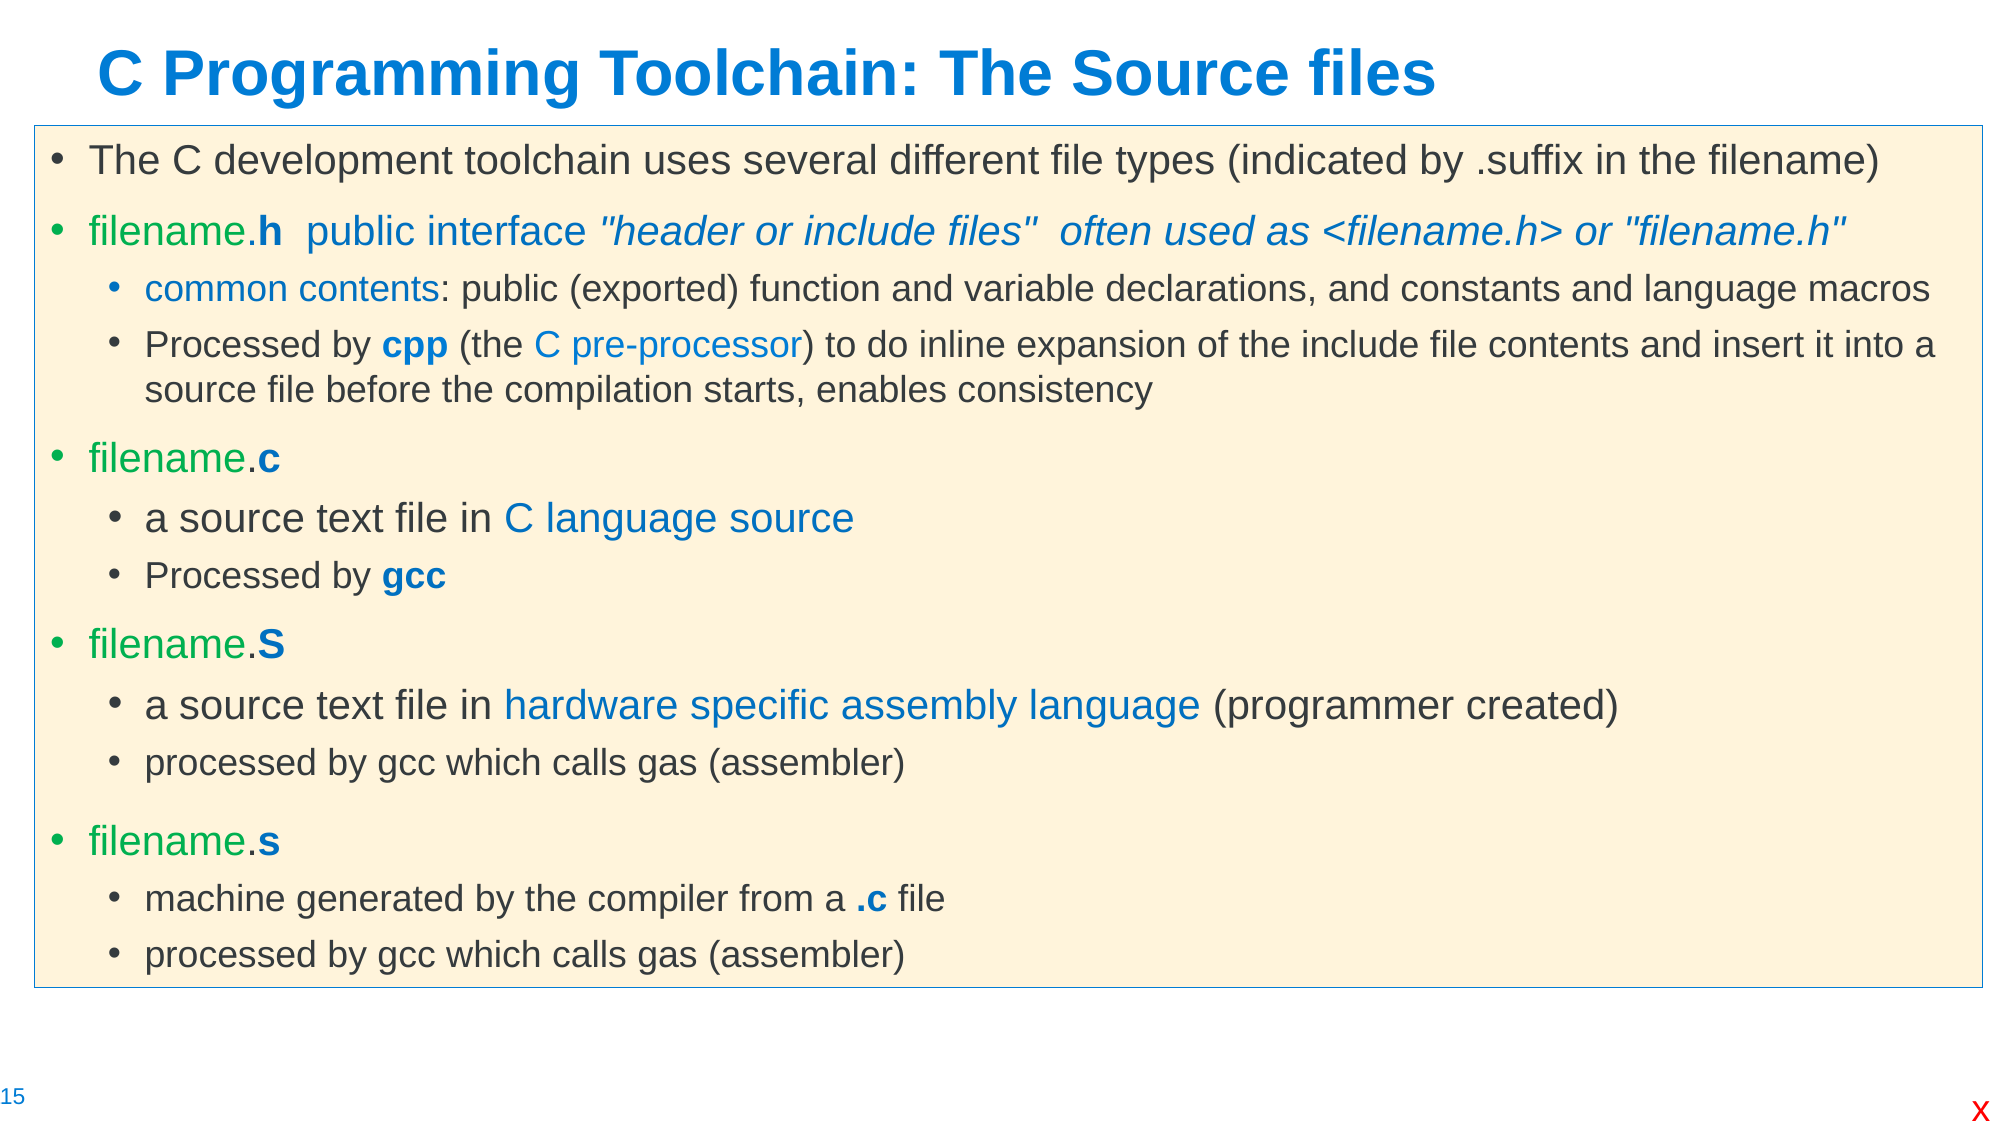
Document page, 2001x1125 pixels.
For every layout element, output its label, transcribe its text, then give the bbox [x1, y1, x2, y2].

text_box x [1956, 1076, 2000, 1125]
list The C development toolchain uses several different file types (indicated by .suffix in the filename) filename.h public interface "header or include files" often used as <filename.h> or "filename.h" common contents: public (exported) function and variable declarations, and constants and language macros Processed by cpp (the C pre-processor) to do inline expansion of the include file contents and insert it into a source file before the compilation starts, enables consistency filename.c a source text file in C language source Processed by gcc filename.S a source text file in hardware specific assembly language (programmer created) processed by gcc which calls gas (assembler) filename.s machine generated by the compiler from a .c file processed by gcc which calls gas (assembler) [34, 125, 1983, 988]
title C Programming Toolchain: The Source files [82, 0, 1935, 118]
